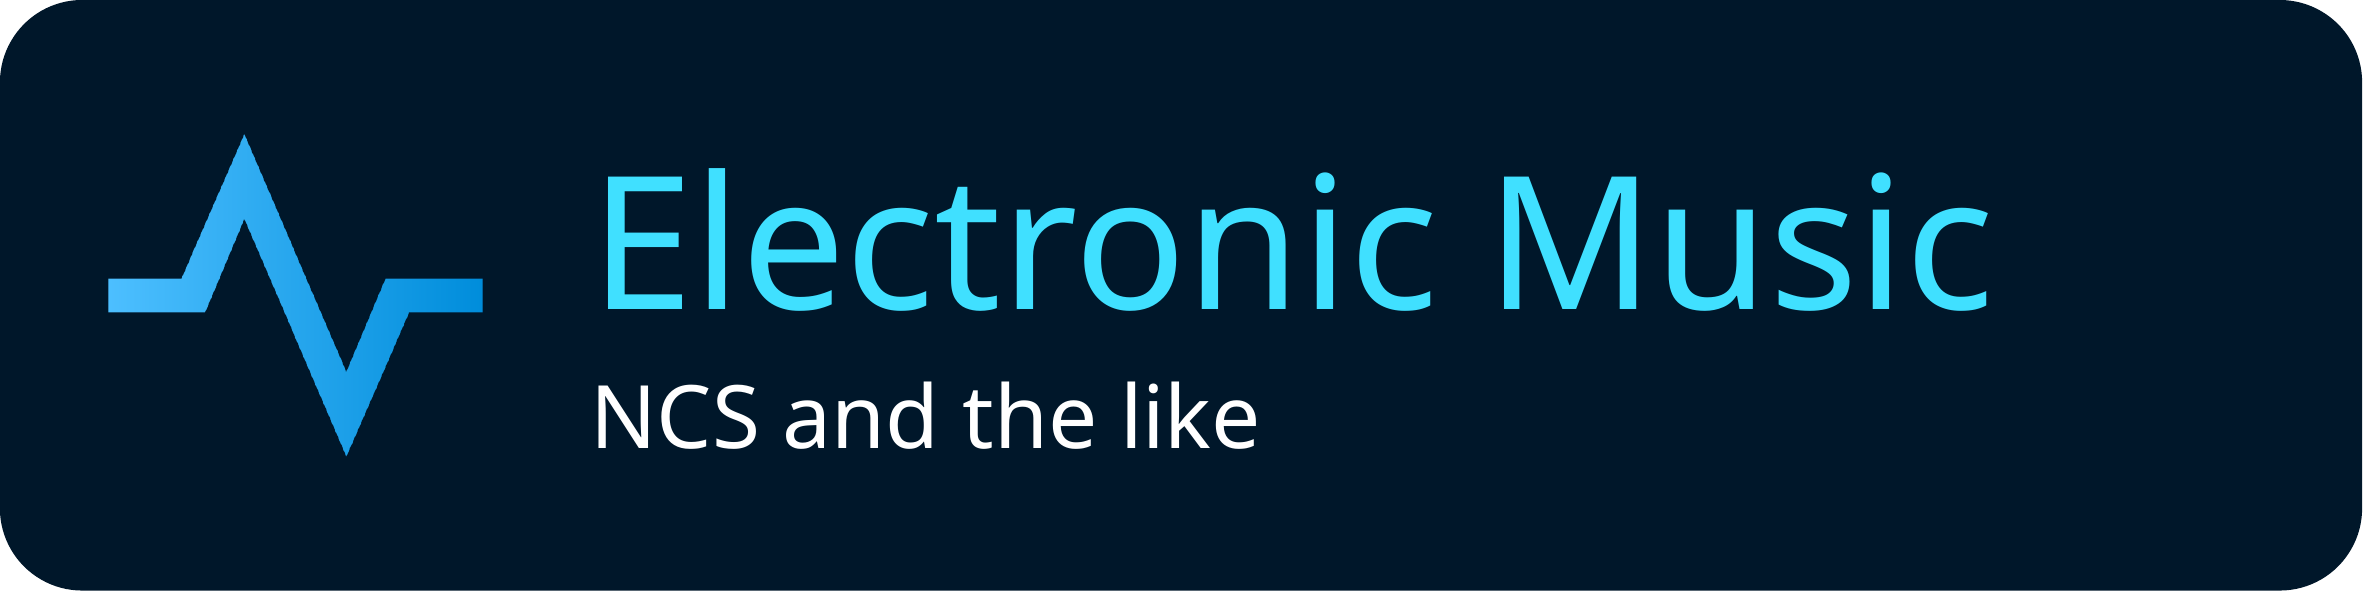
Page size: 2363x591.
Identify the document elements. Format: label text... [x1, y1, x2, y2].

picture [91, 91, 499, 499]
text_box [0, 0, 2363, 591]
text_box Electronic Music NCS and the like [590, 124, 2271, 467]
